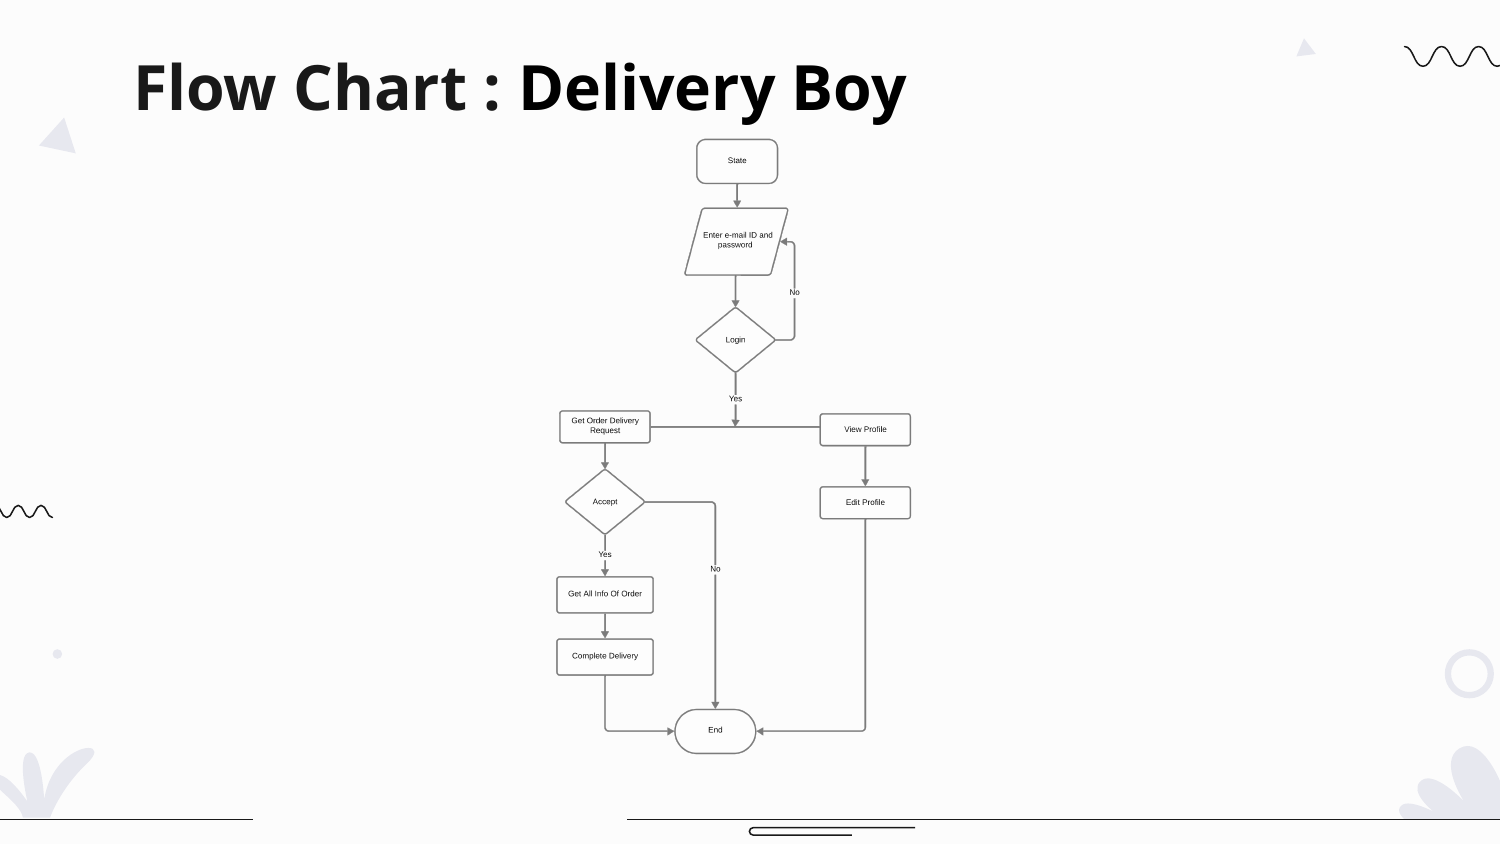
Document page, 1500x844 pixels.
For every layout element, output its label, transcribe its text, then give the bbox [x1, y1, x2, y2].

title Flow Chart : Delivery Boy [118, 33, 1382, 127]
picture [441, 126, 1059, 768]
